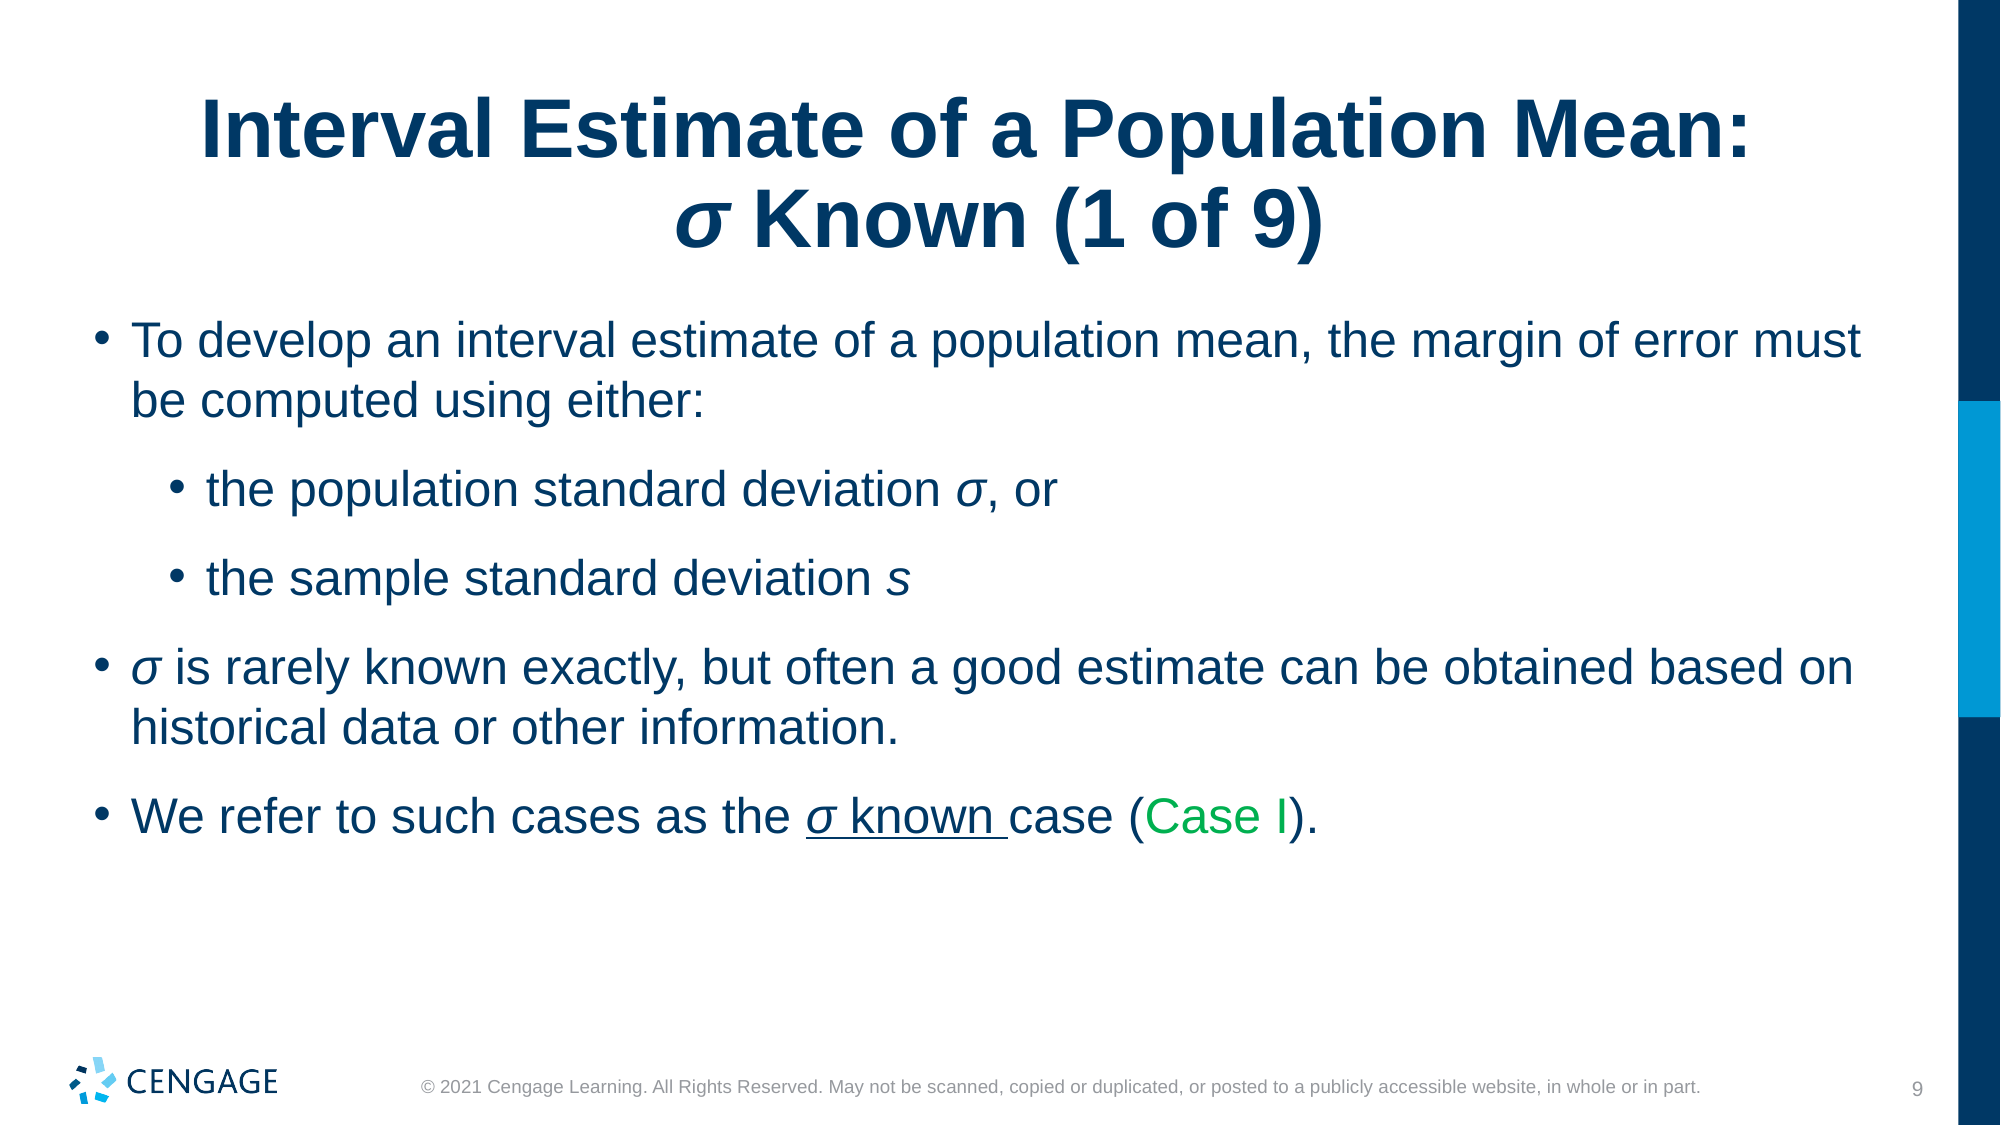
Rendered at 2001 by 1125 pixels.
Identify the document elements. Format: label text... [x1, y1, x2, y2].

title Interval Estimate of a Population Mean: σ Known (1 of 9) [78, 77, 1923, 278]
picture [69, 1057, 277, 1104]
list To develop an interval estimate of a population mean, the margin of error must be computed using either: the population standard deviation σ, or the sample standard deviation s σ is rarely known exactly, but often a good estimate can be obtained based on historical data or other information. We refer to such cases as the σ known case (Case I). [78, 299, 1923, 1014]
